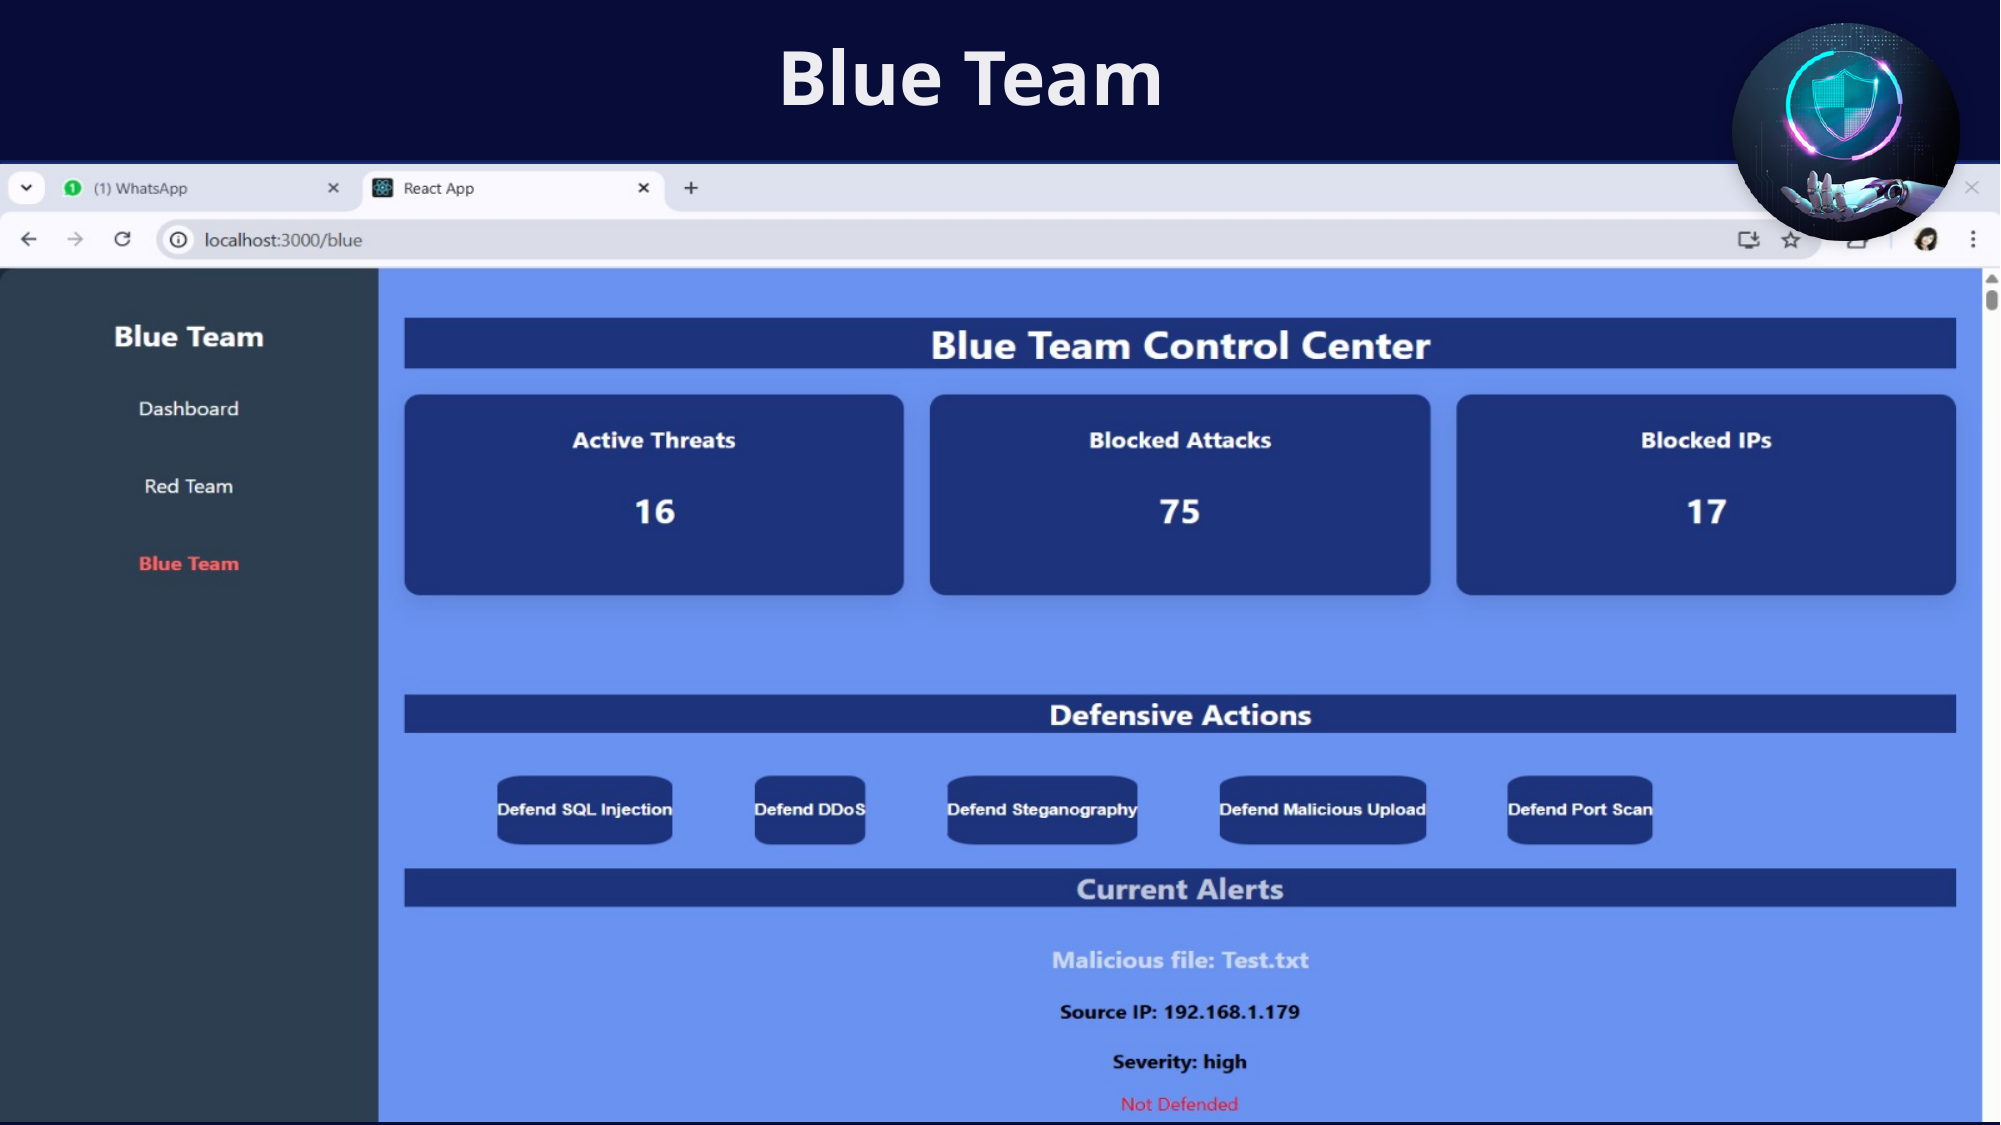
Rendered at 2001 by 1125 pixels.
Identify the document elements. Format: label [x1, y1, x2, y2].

picture [0, 22, 2000, 1123]
text_box [769, 22, 1695, 163]
